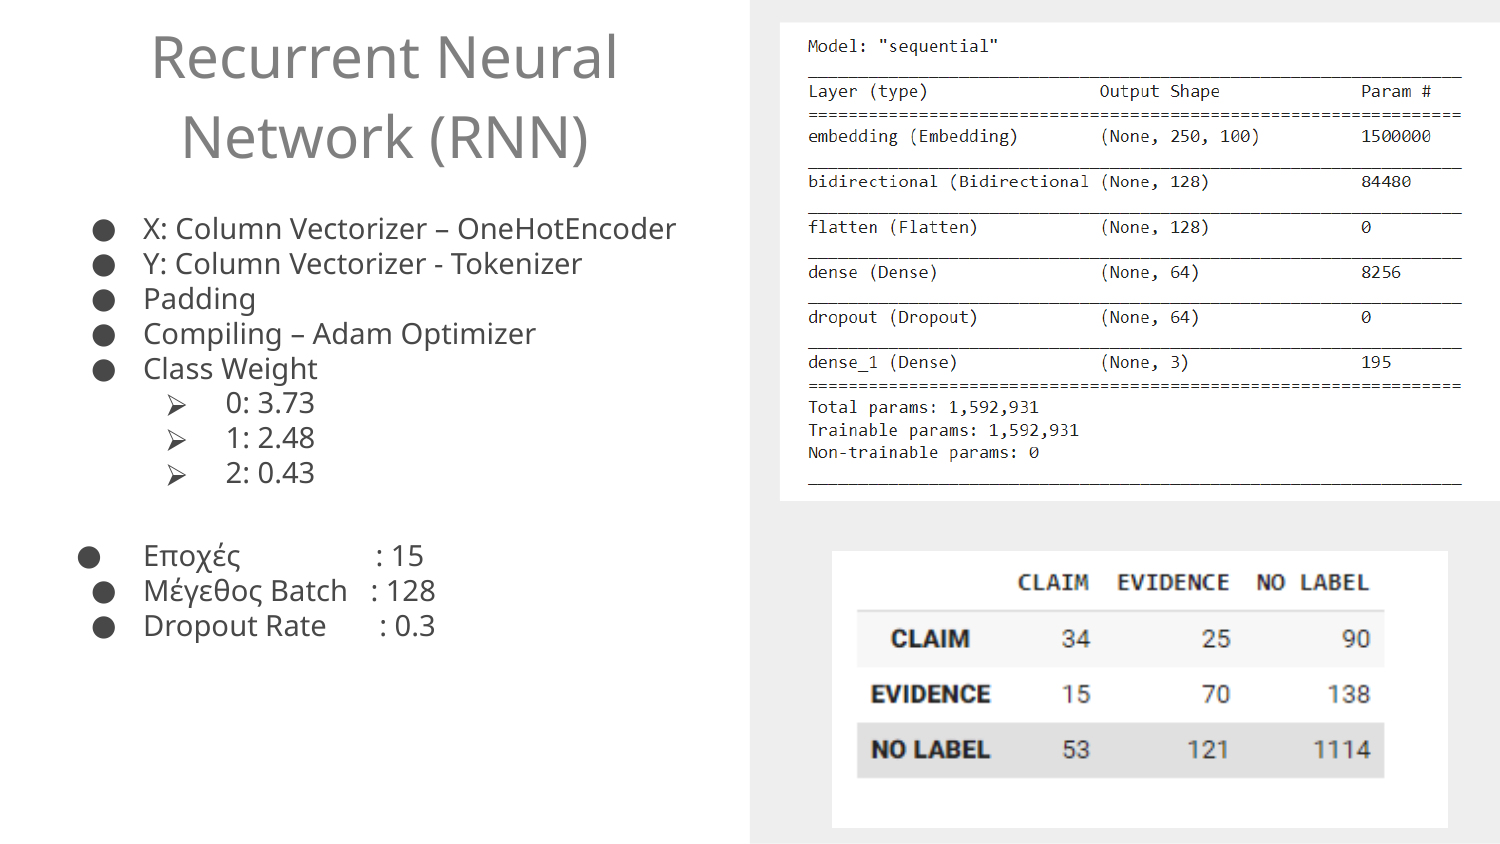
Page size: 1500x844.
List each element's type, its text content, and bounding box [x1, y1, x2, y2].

picture [779, 22, 1500, 501]
title Recurrent Neural Network (RNN) [53, 32, 717, 186]
picture [832, 551, 1448, 828]
subtitle X: Column Vectorizer – OneHotEncoder Y: Column Vectorizer - Tokenizer Padding Compiling – Adam Optimizer Class Weight 0: 3.73 1: 2.48 2: 0.43 Εποχές : 15 Μέγεθος Batch : 128 Dropout Rate : 0.3 [53, 195, 717, 735]
